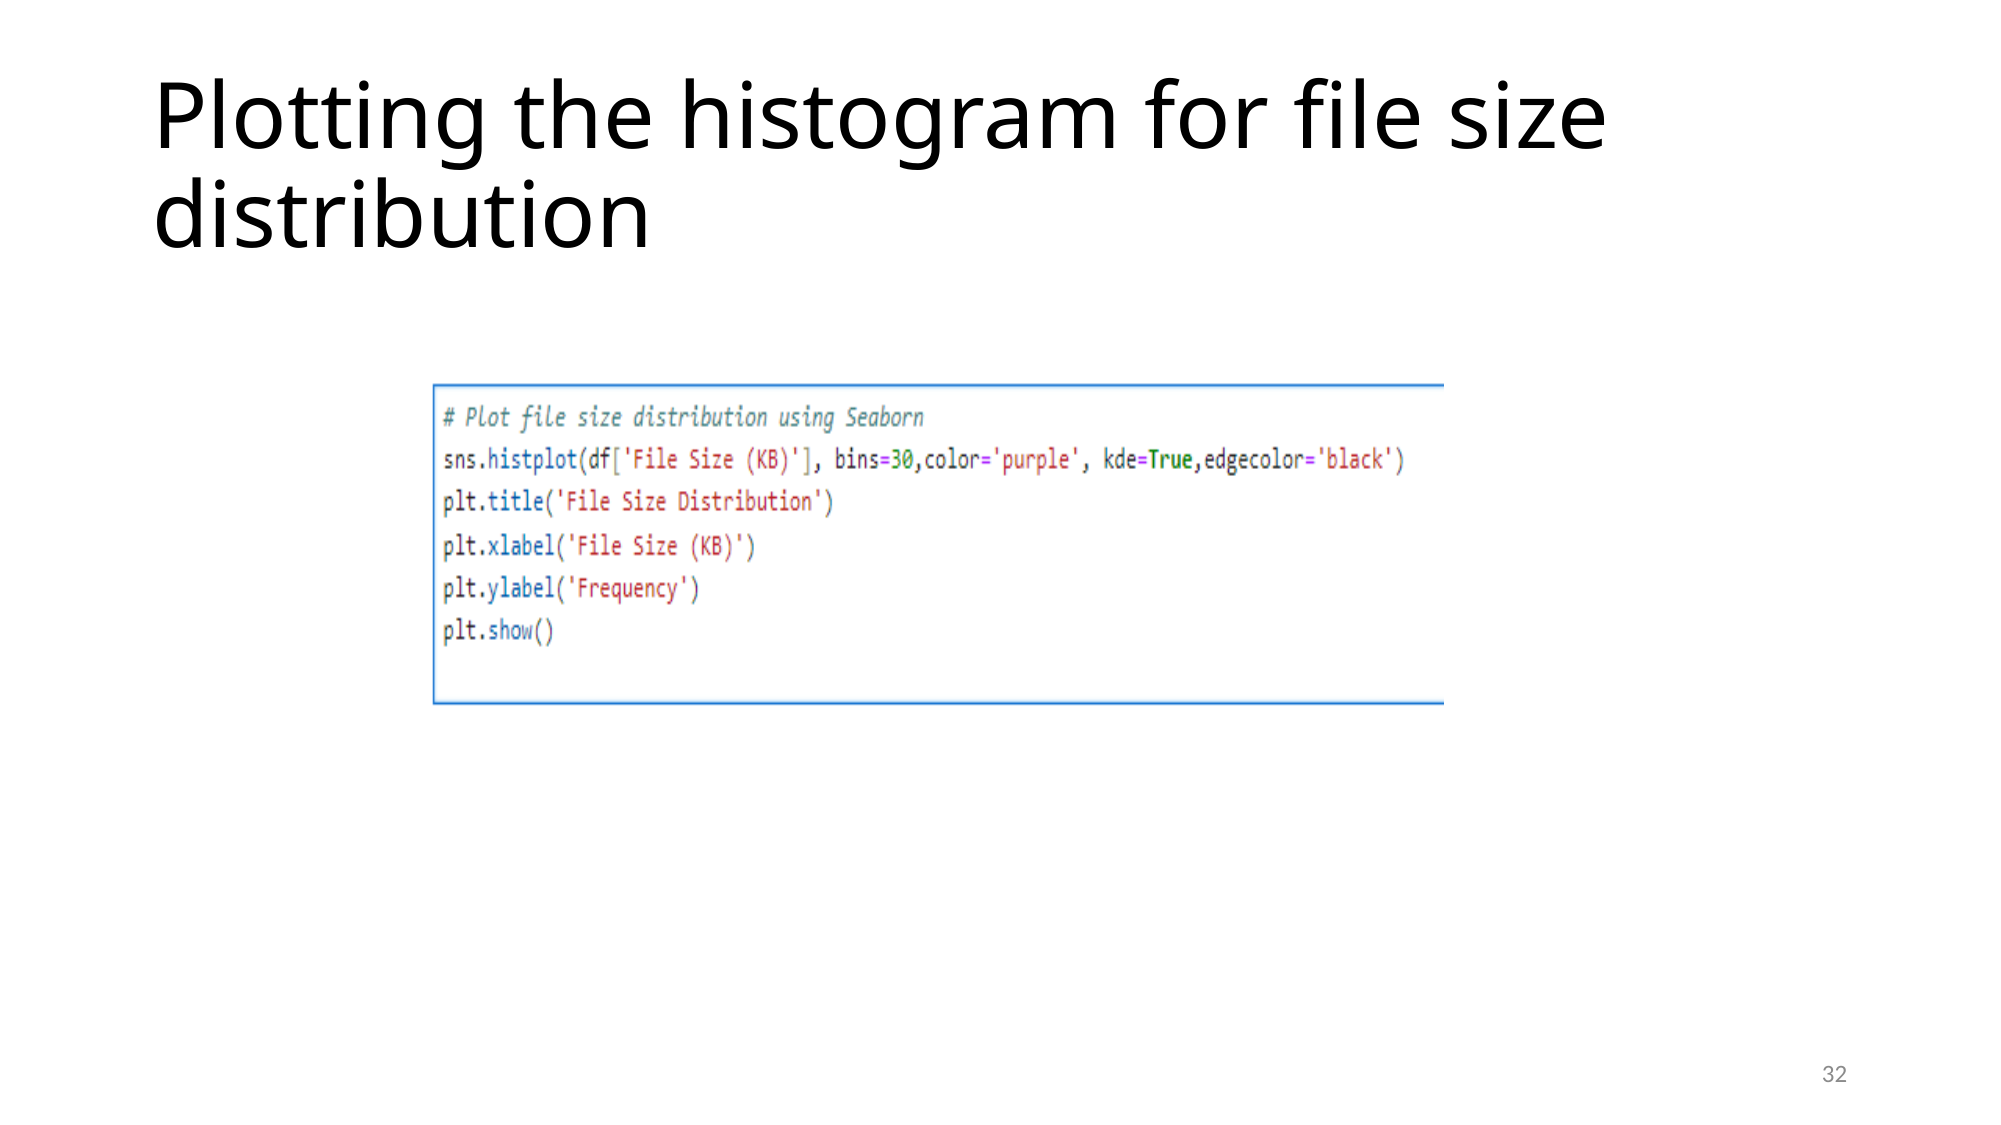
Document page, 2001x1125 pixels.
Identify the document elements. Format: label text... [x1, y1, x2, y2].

picture [430, 380, 1444, 710]
slide_number 32 [1412, 1042, 1863, 1103]
title Plotting the histogram for file size distribution [137, 59, 1863, 278]
